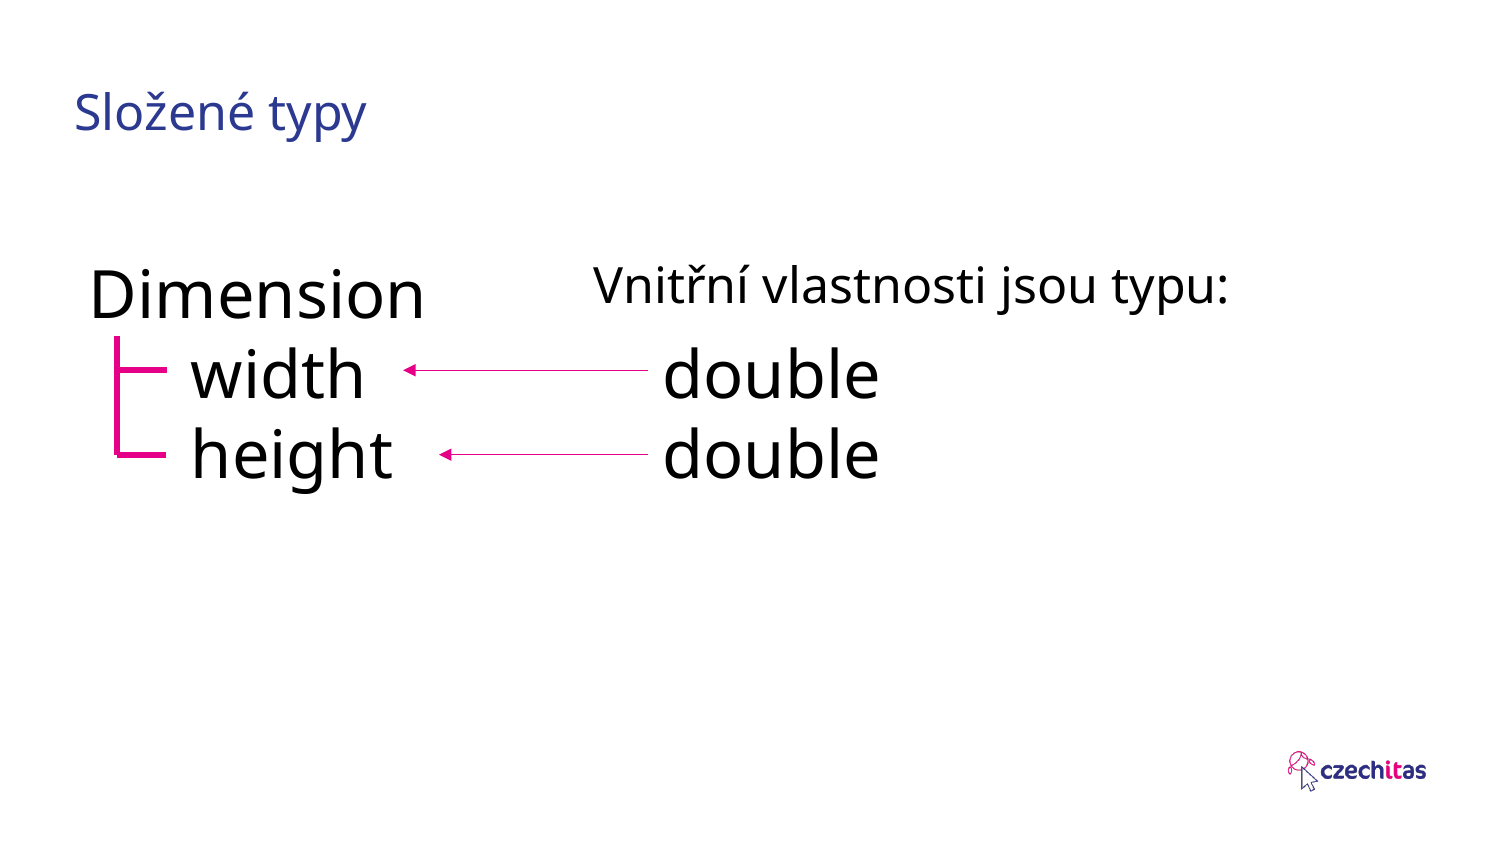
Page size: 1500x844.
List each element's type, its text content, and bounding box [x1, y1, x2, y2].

title Složené typy [74, 71, 1426, 148]
text_box Vnitřní vlastnosti jsou typu: [578, 246, 1357, 322]
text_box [116, 335, 168, 455]
picture [1287, 751, 1426, 792]
text_box Dimension width double height double [74, 244, 1005, 600]
